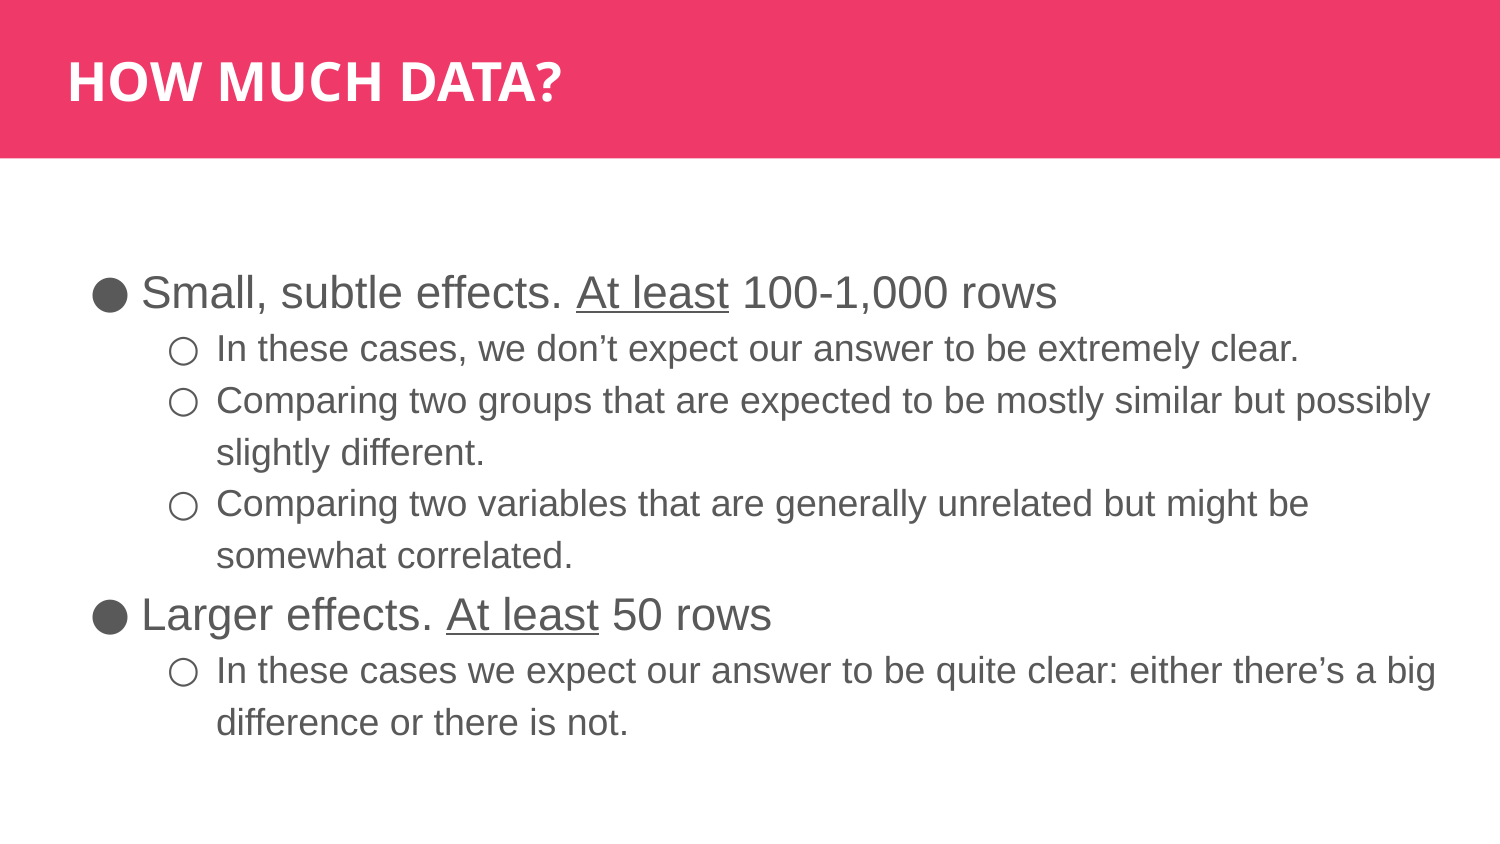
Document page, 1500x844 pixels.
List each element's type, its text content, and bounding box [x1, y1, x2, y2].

text_box HOW MUCH DATA? [51, 32, 1135, 127]
list Small, subtle effects. At least 100-1,000 rows In these cases, we don’t expect our answer to be extremely clear. Comparing two groups that are expected to be mostly similar but possibly slightly different. Comparing two variables that are generally unrelated but might be somewhat correlated. Larger effects. At least 50 rows In these cases we expect our answer to be quite clear: either there’s a big difference or there is not. [51, 239, 1483, 813]
